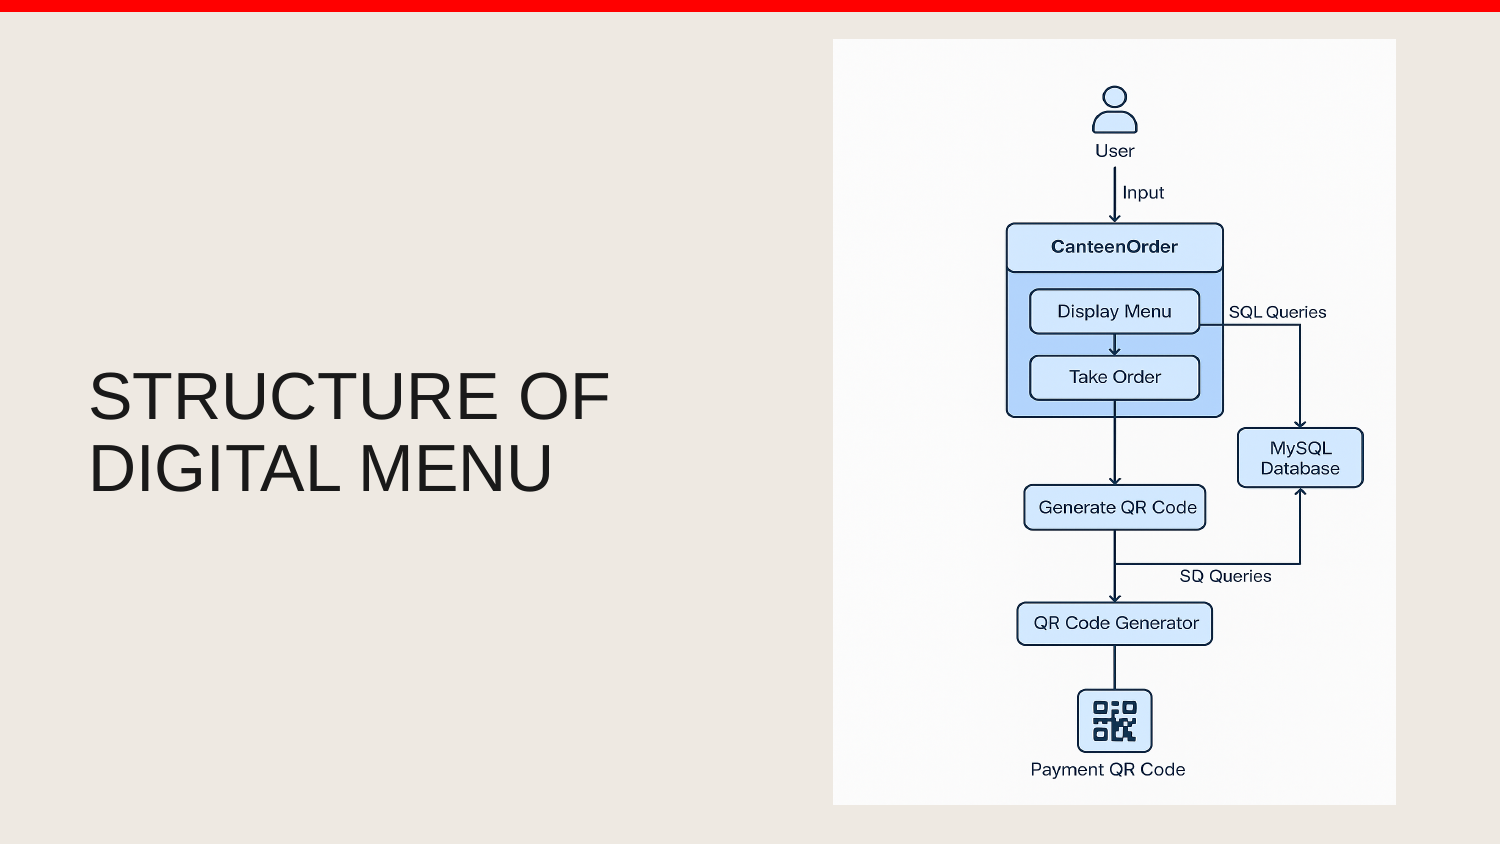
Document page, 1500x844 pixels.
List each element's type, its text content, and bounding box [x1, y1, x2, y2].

title STRUCTURE OF DIGITAL MENU [73, 322, 725, 522]
picture [833, 39, 1397, 805]
